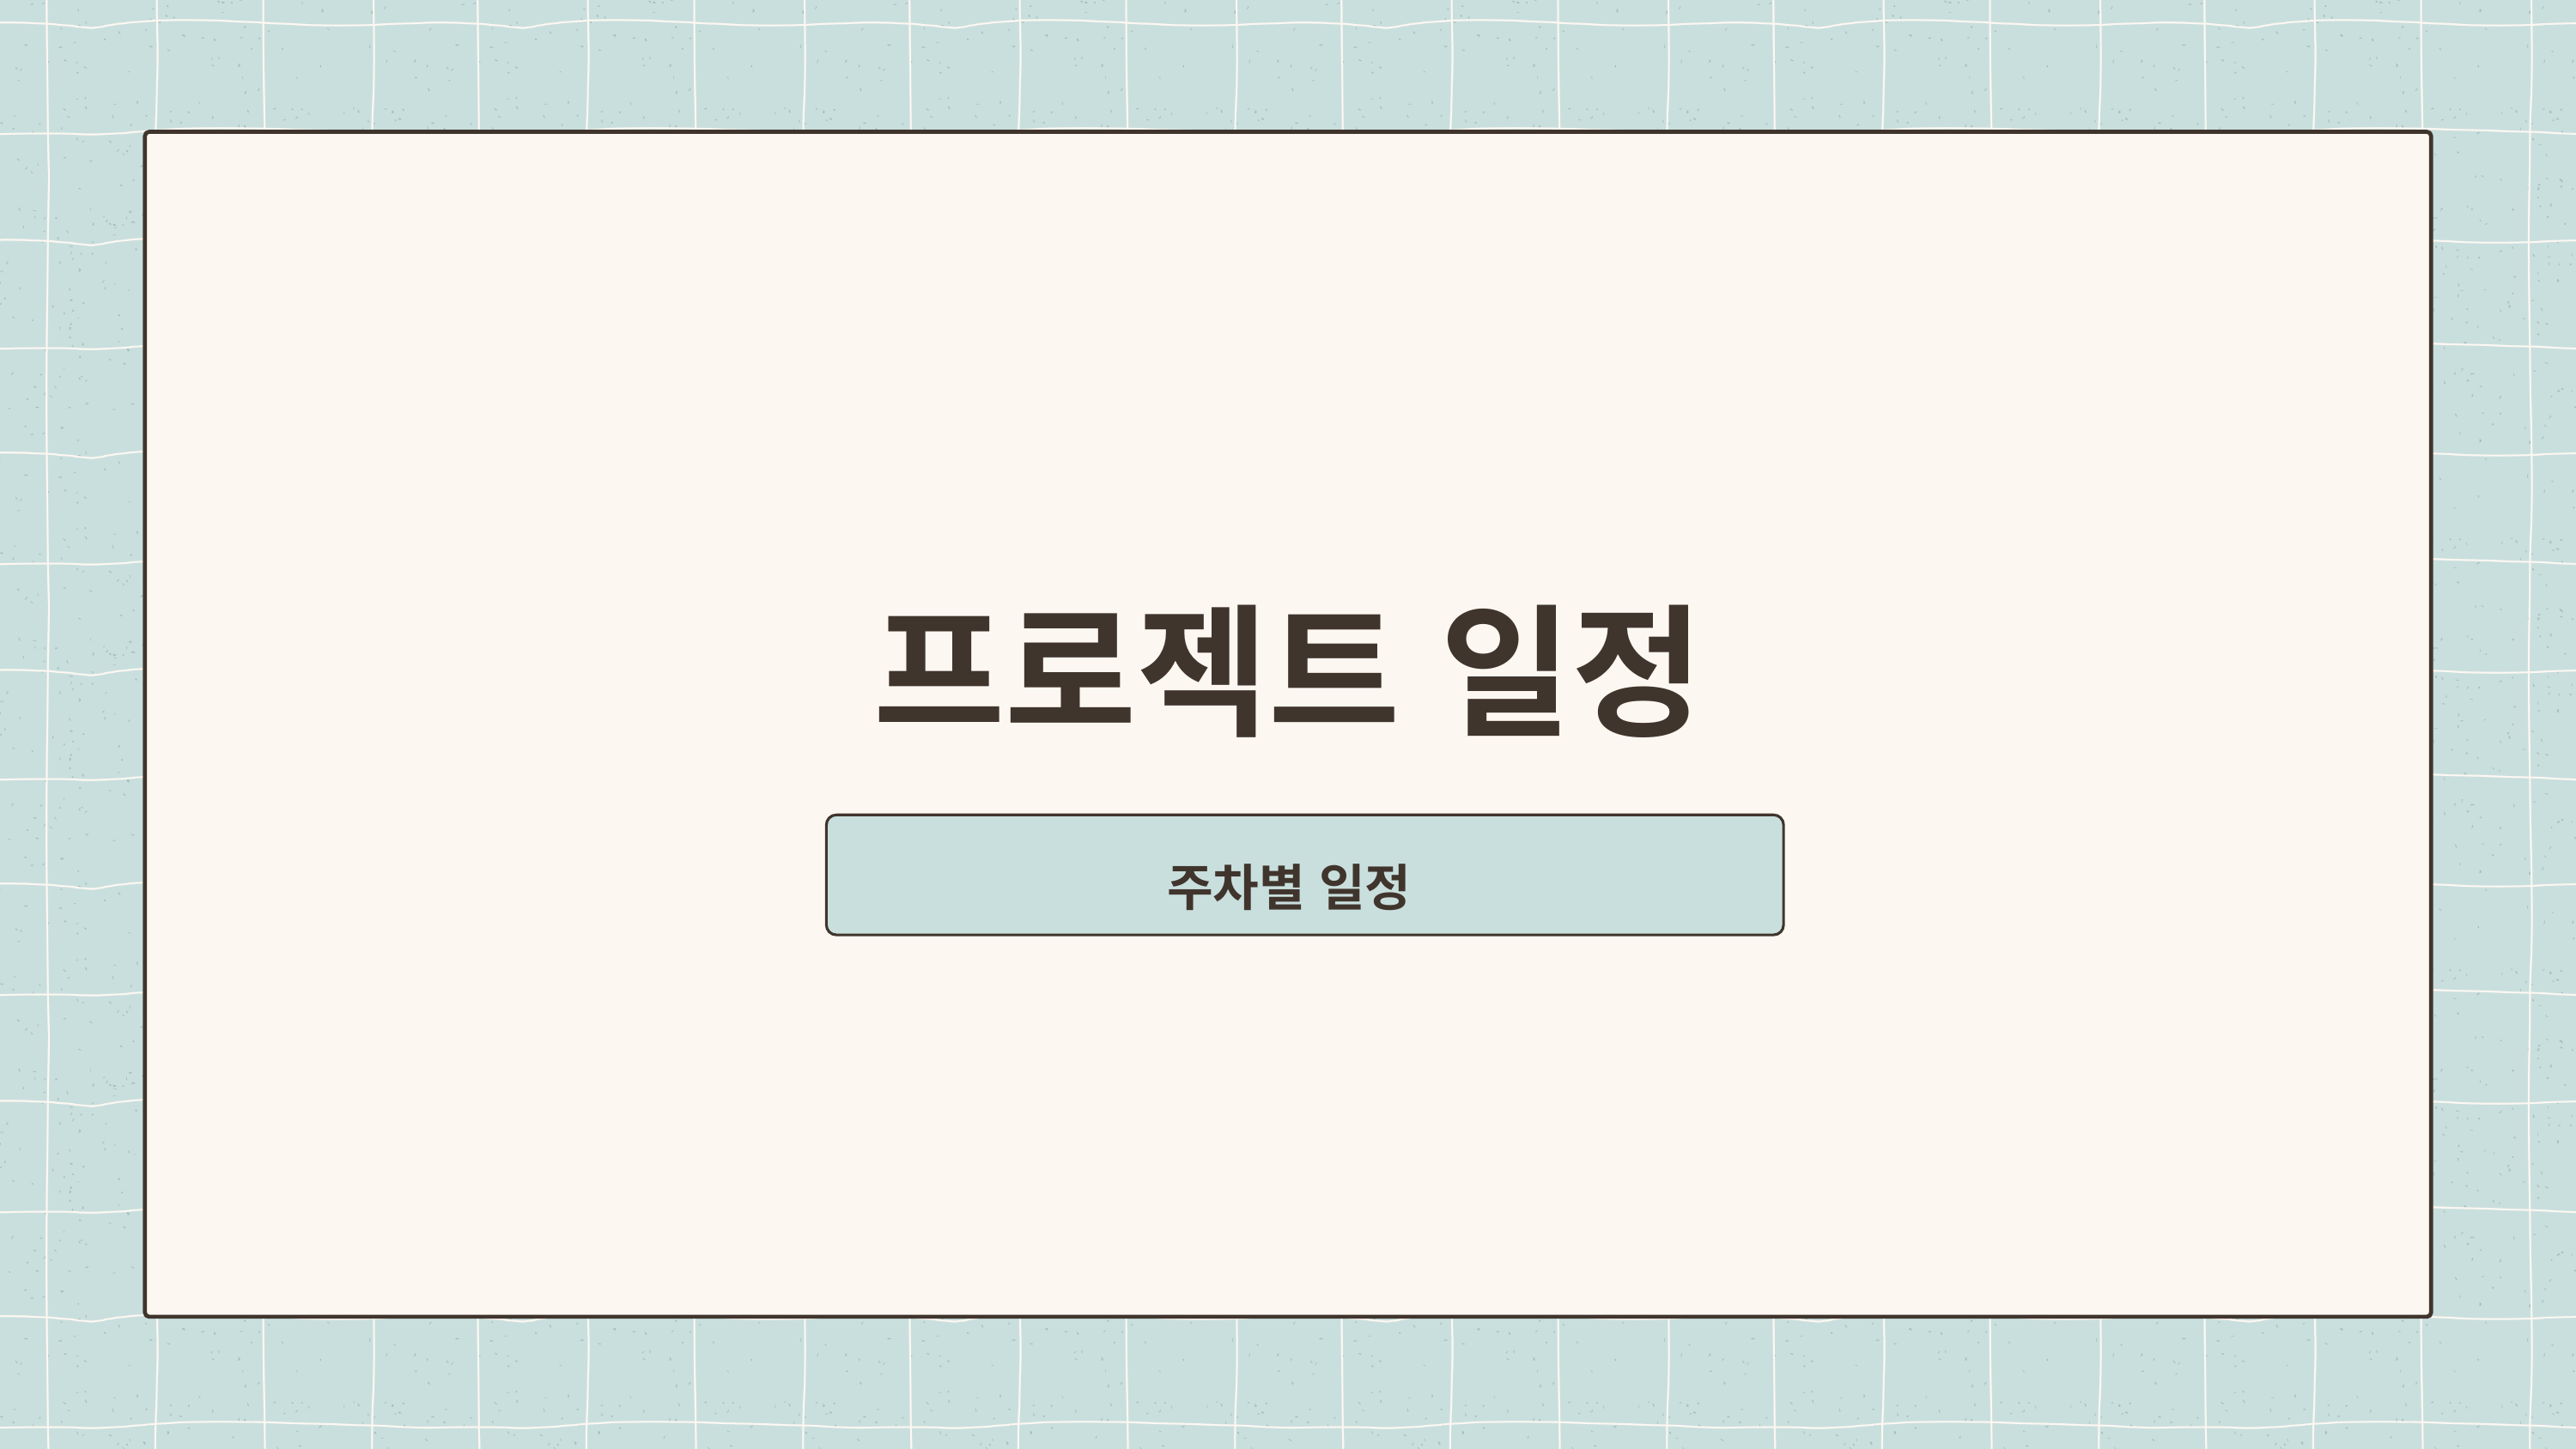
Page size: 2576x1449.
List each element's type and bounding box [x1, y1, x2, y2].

text_box [688, 815, 1890, 936]
text_box [144, 131, 2432, 1318]
text_box [0, 0, 2576, 1449]
